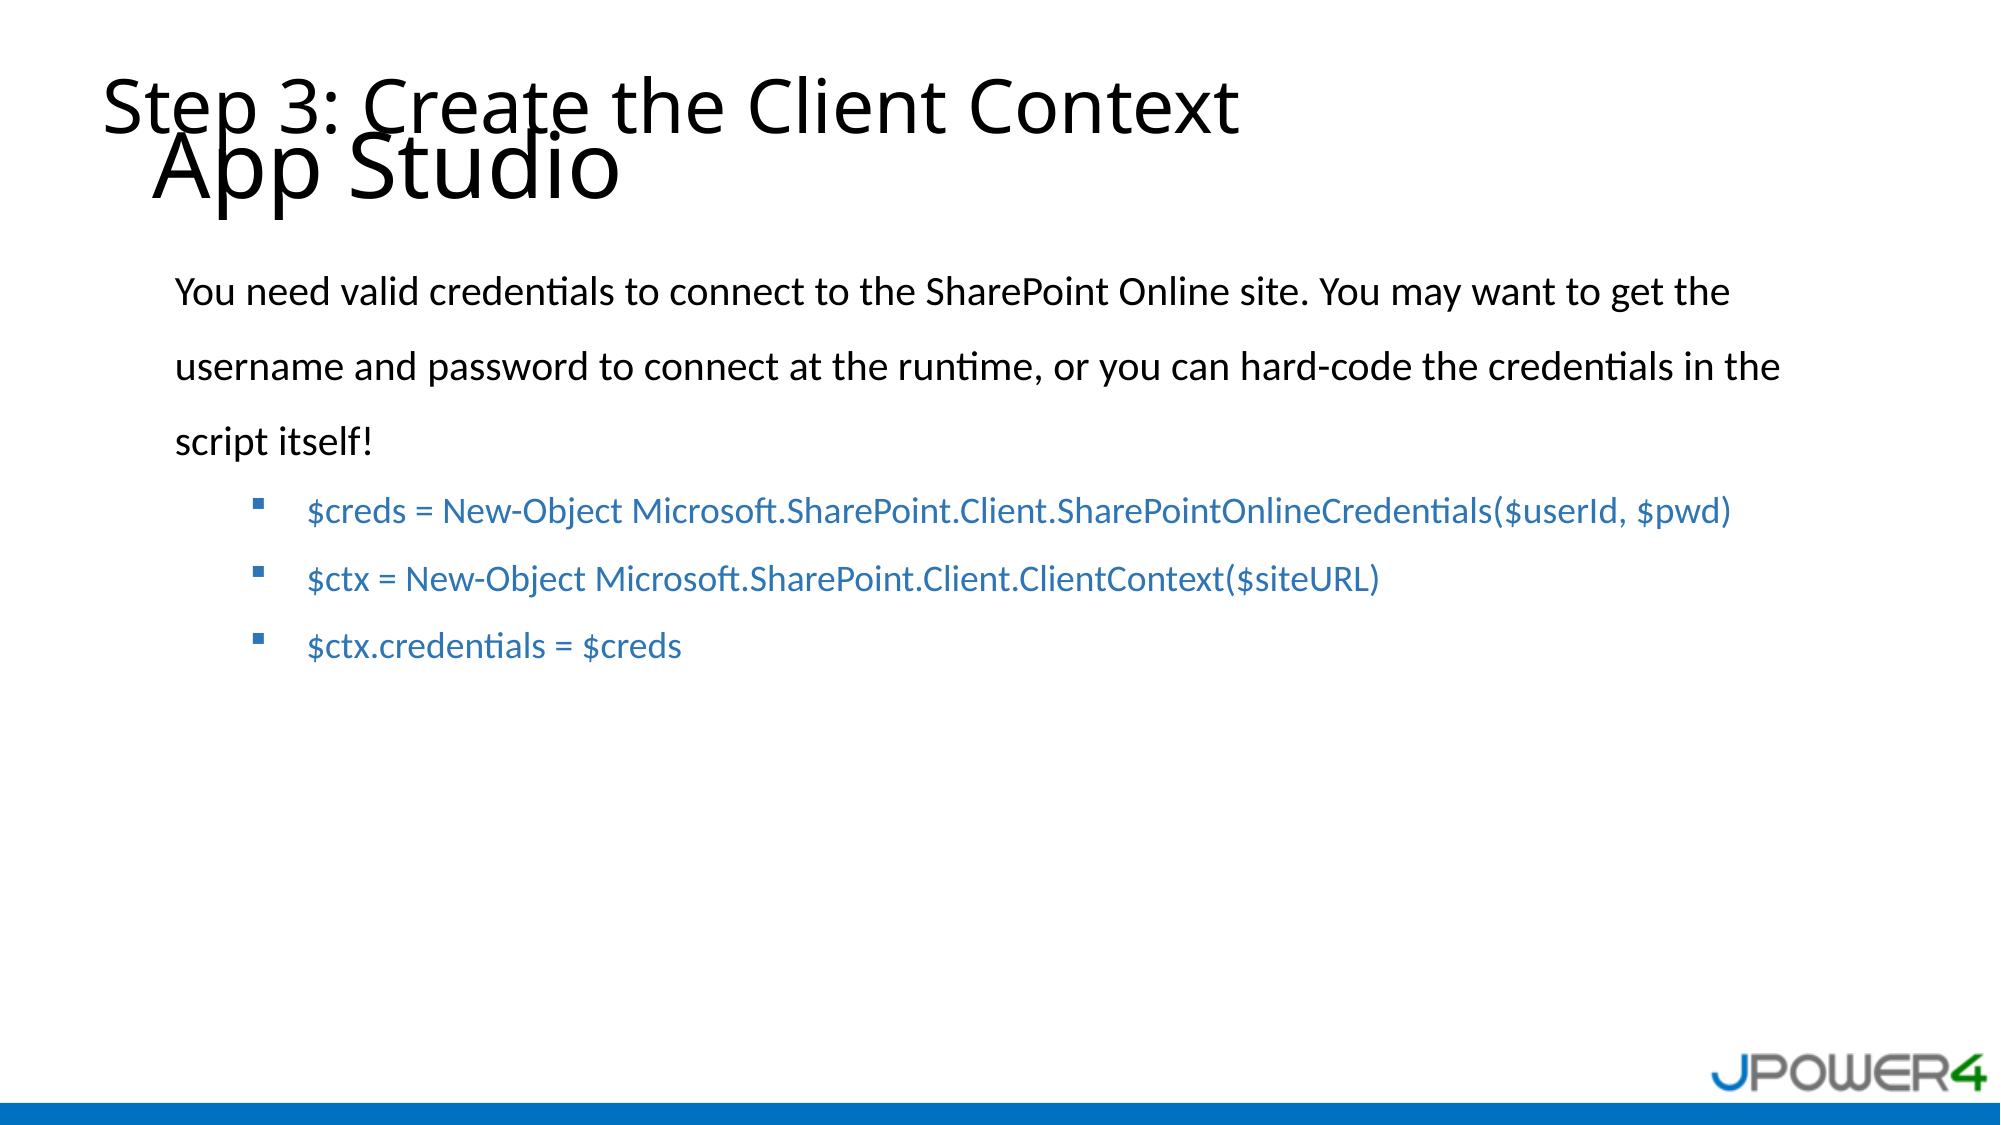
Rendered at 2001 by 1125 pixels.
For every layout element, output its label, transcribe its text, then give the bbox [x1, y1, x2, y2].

text_box You need valid credentials to connect to the SharePoint Online site. You may want to get the username and password to connect at the runtime, or you can hard-code the credentials in the script itself! $creds = New-Object Microsoft.SharePoint.Client.SharePointOnlineCredentials($userId, $pwd) $ctx = New-Object Microsoft.SharePoint.Client.ClientContext($siteURL) $ctx.credentials = $creds [85, 231, 1834, 749]
text_box Step 3: Create the Client Context [87, 46, 2000, 172]
title App Studio [137, 172, 1863, 278]
picture [1706, 1052, 1992, 1097]
